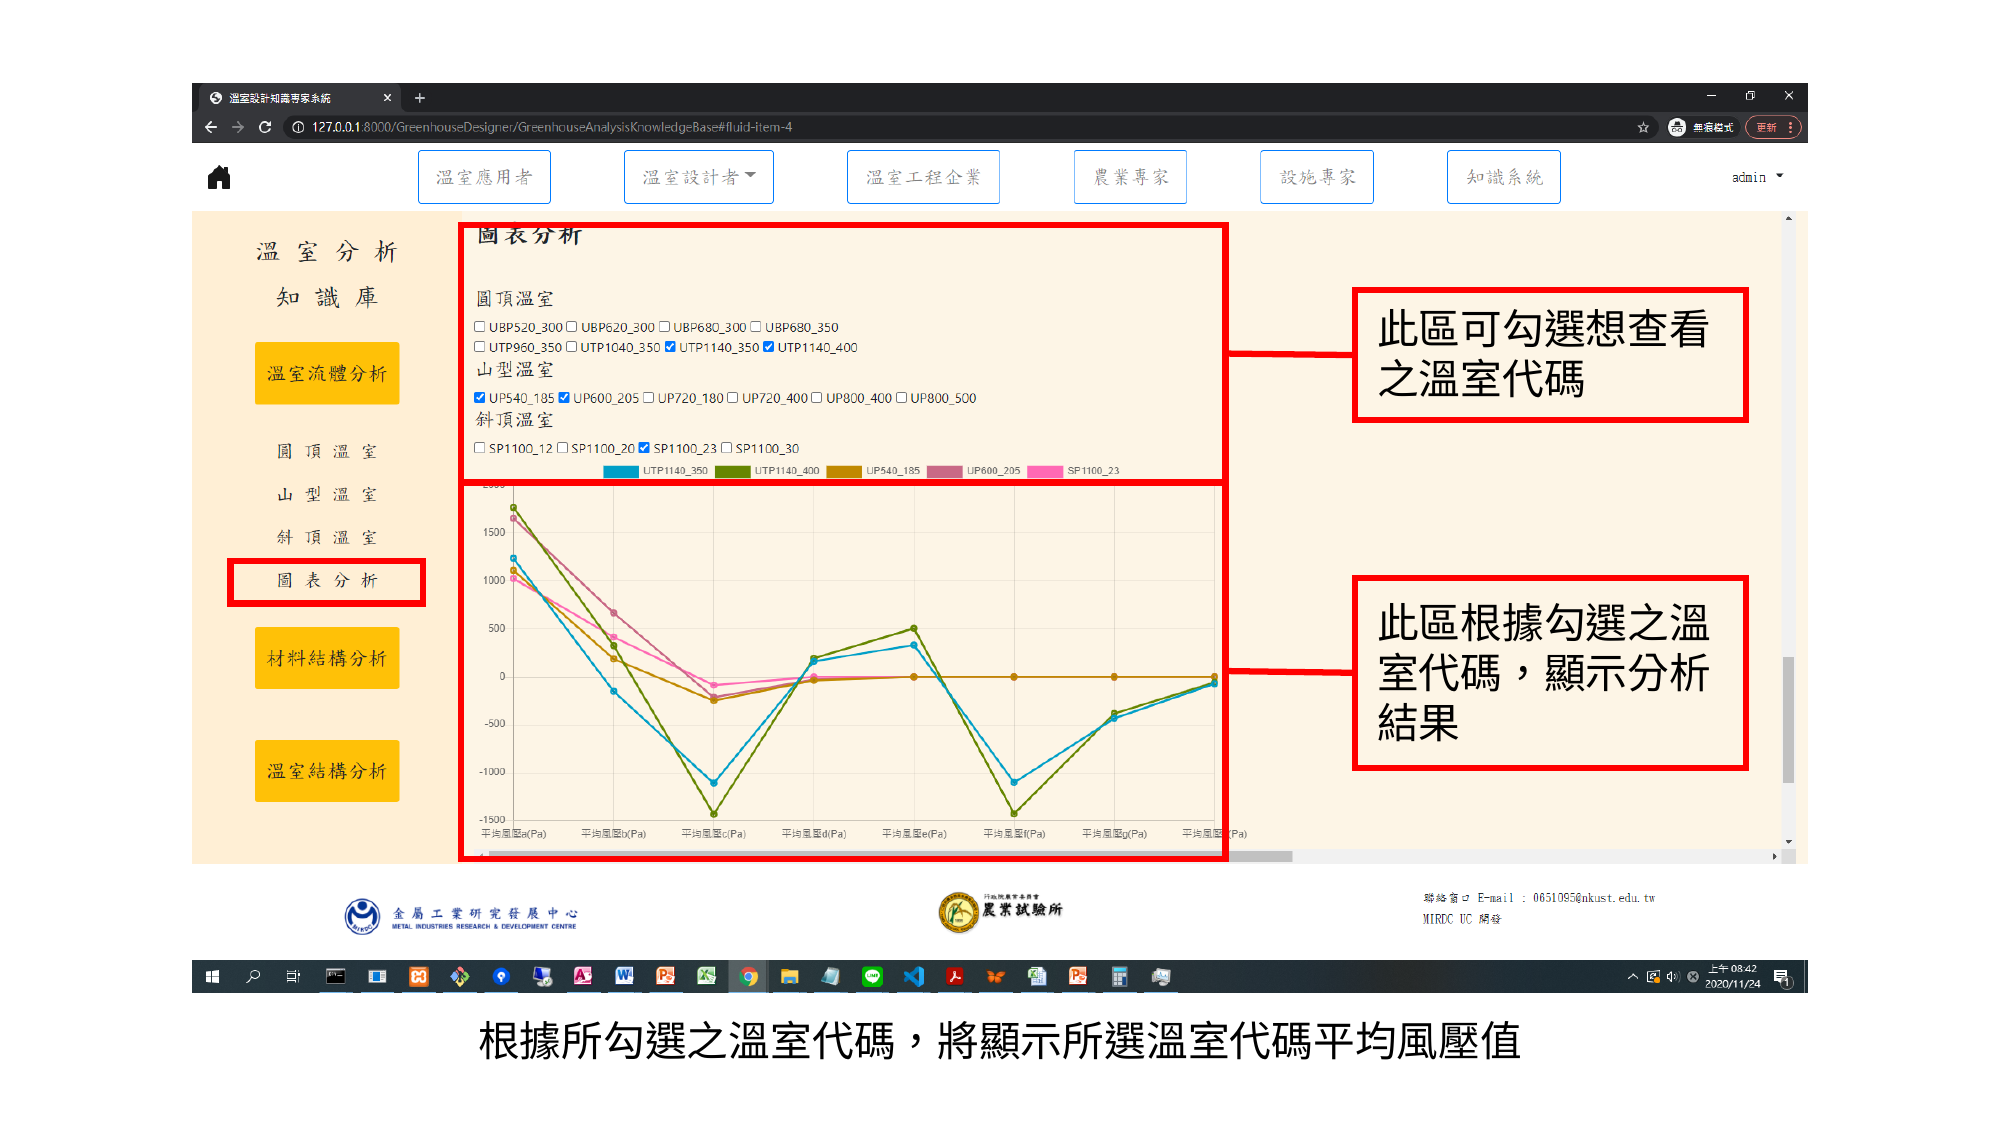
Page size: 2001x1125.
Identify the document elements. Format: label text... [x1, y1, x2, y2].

text_box 根據所勾選之溫室代碼，將顯示所選溫室代碼平均風壓值 [0, 1007, 2000, 1072]
picture [192, 83, 1808, 993]
